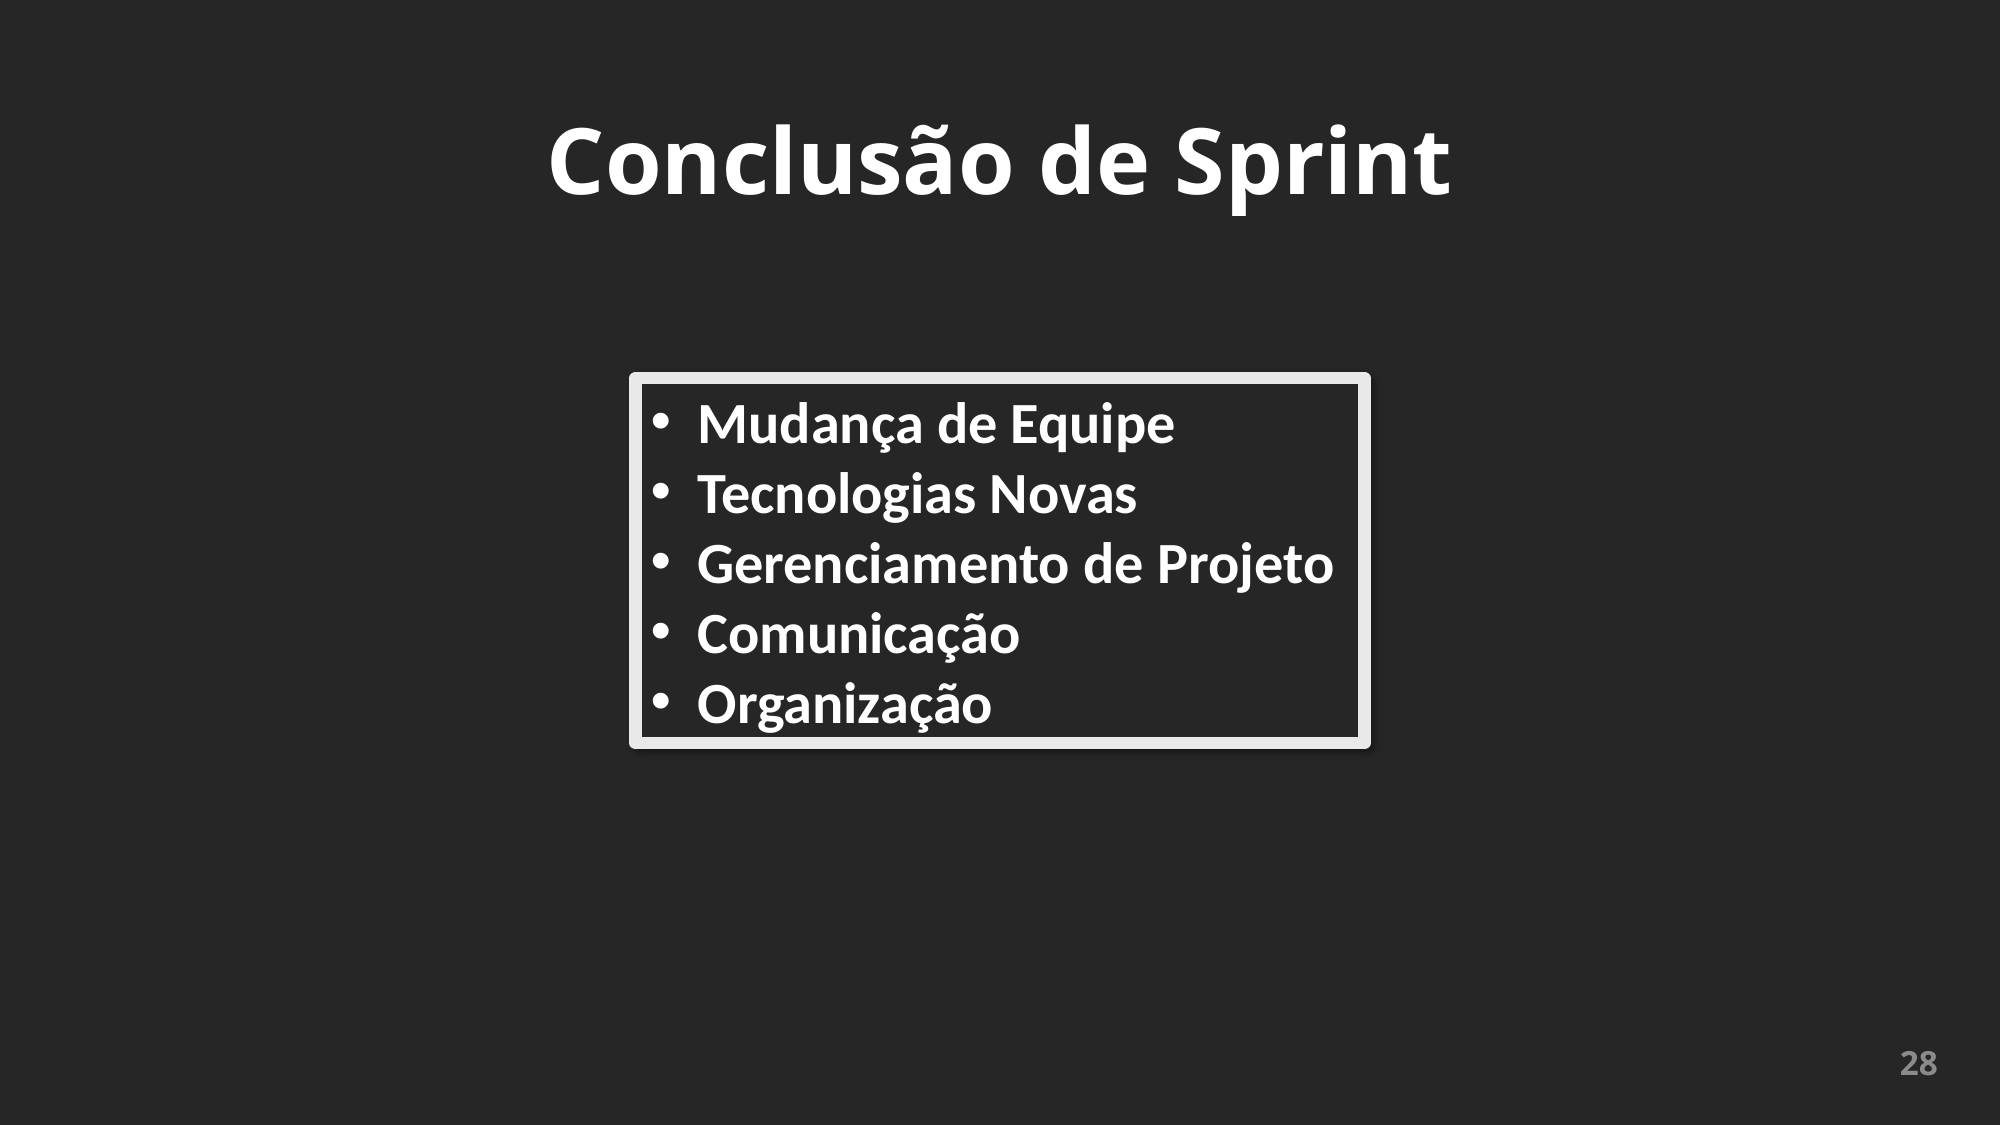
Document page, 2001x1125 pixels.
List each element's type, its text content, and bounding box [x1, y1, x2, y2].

slide_number 28 [1502, 1035, 1953, 1096]
text_box Mudança de Equipe Tecnologias Novas Gerenciamento de Projeto Comunicação Organização [635, 378, 1365, 744]
title Conclusão de Sprint [92, 80, 1908, 250]
